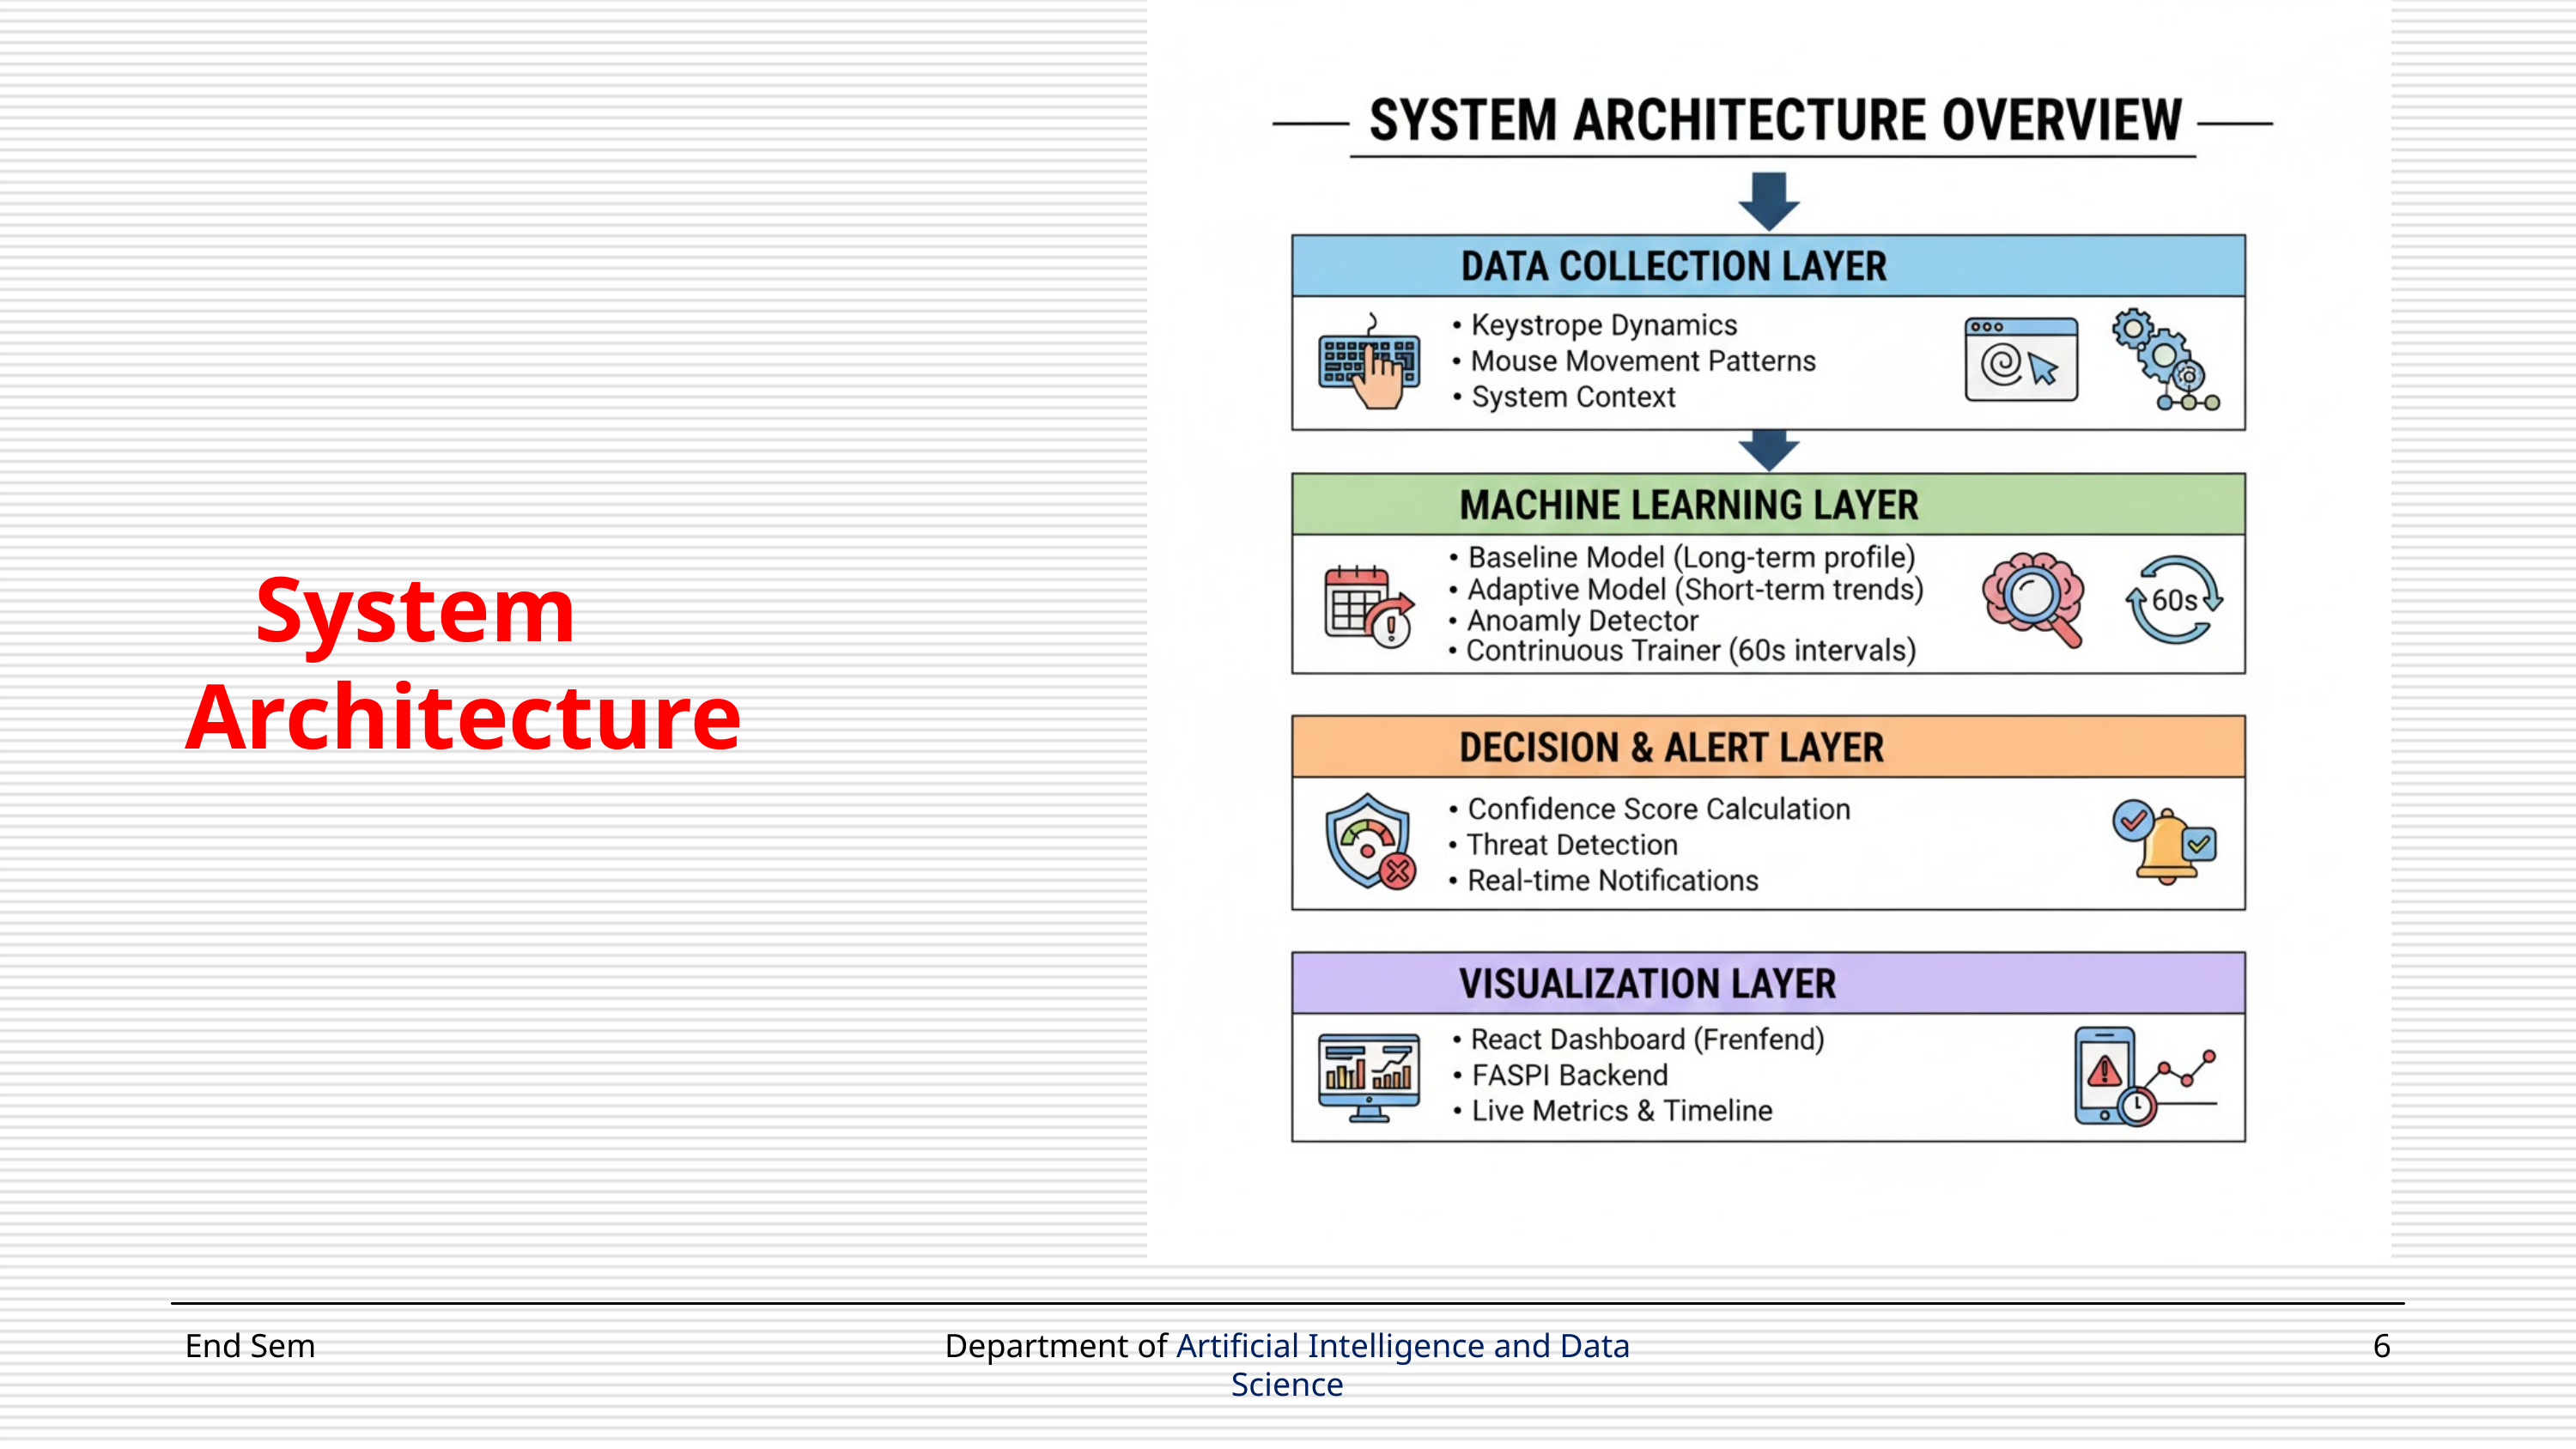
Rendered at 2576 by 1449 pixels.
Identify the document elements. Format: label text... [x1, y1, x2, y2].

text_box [184, 509, 2439, 767]
text_box [0, 0, 2576, 1449]
text_box [1147, 0, 2392, 507]
text_box 6 [1859, 1325, 2391, 1365]
text_box End Sem [185, 1325, 717, 1404]
text_box [1147, 776, 2392, 1262]
text_box Department of Artificial Intelligence and Data Science [893, 1325, 1683, 1404]
